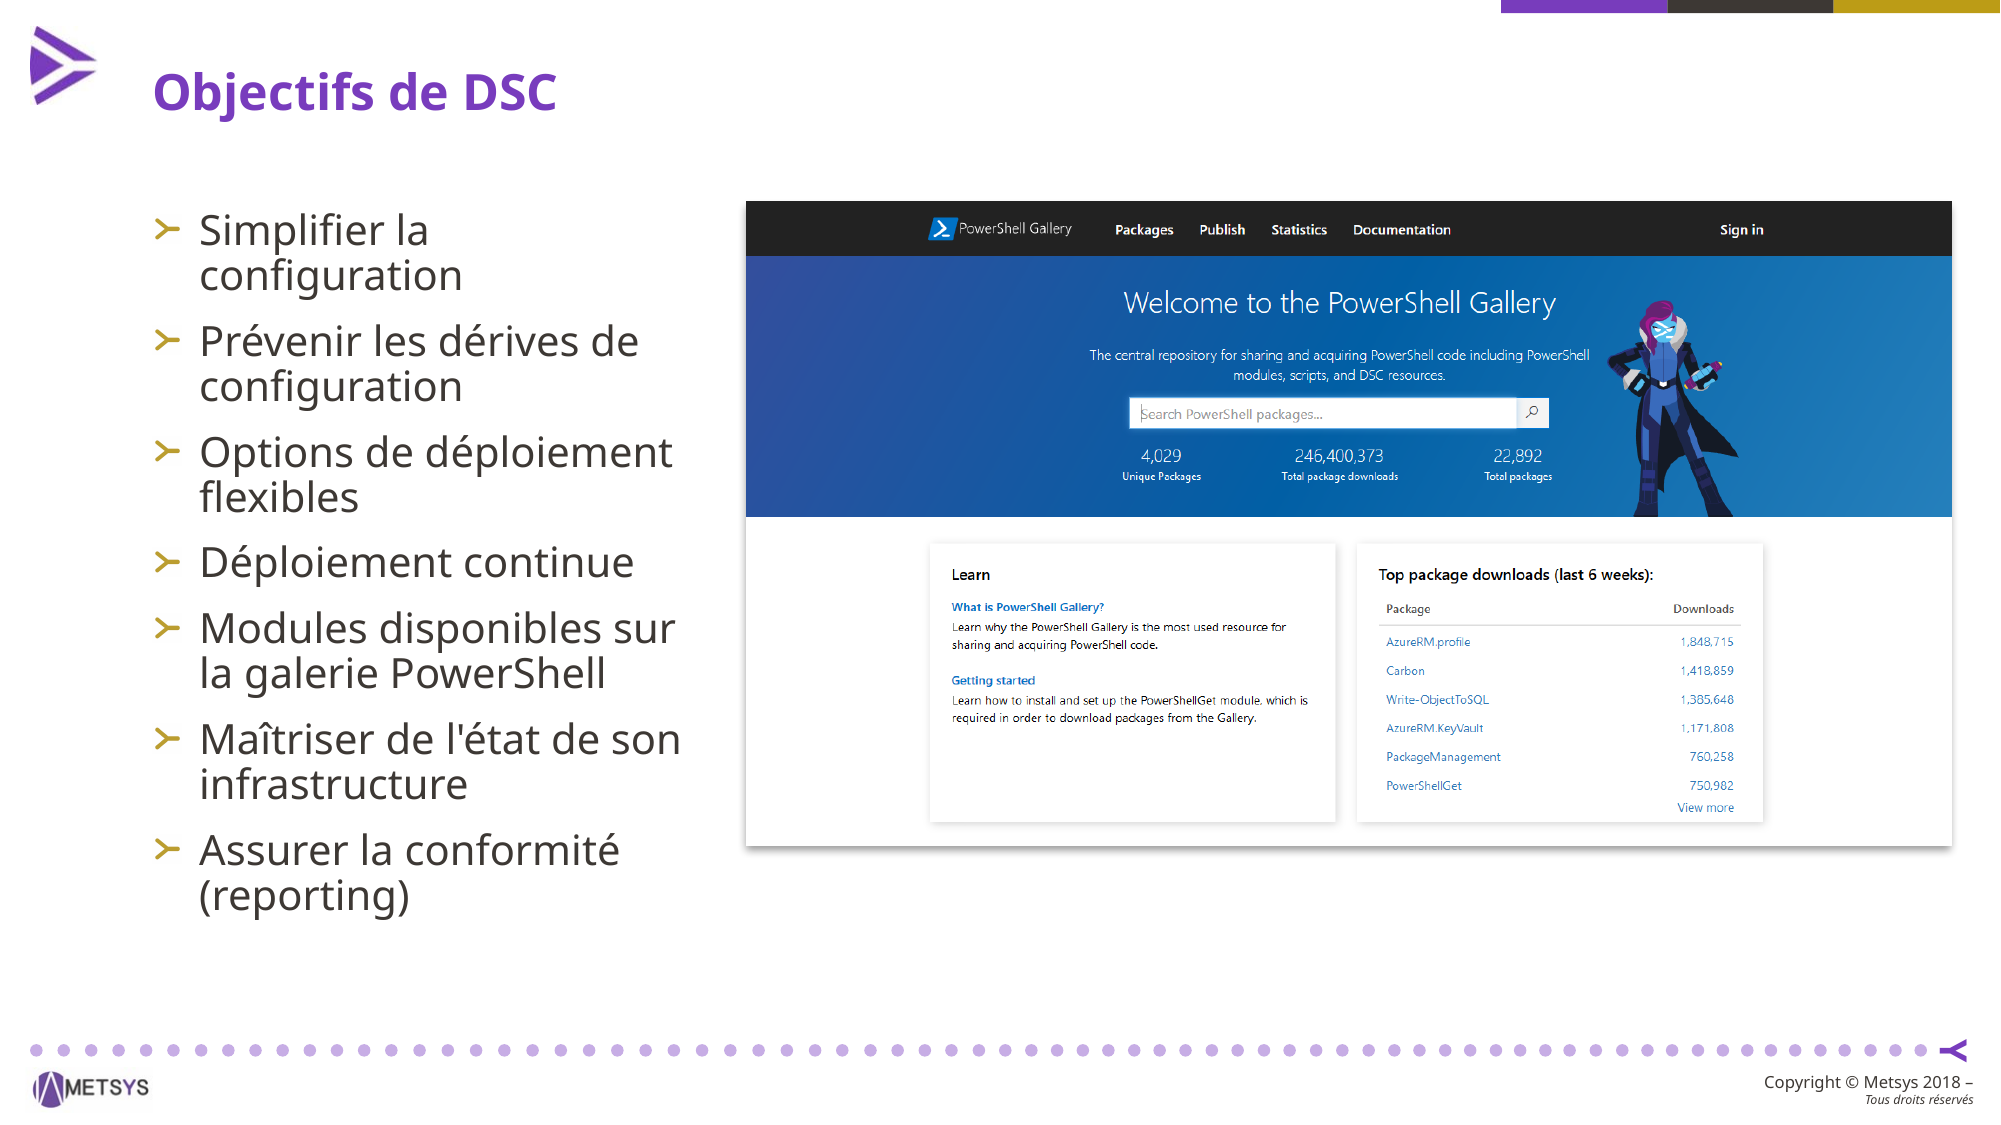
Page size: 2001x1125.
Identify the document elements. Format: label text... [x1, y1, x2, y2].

picture [152, 547, 182, 577]
picture [30, 26, 98, 105]
picture [152, 723, 182, 754]
list Simplifier la configuration Prévenir les dérives de configuration Options de déploiement flexibles Déploiement continue Modules disponibles sur la galerie PowerShell Maîtriser de l'état de son infrastructure Assurer la conformité (reporting) [137, 202, 720, 1000]
picture [152, 613, 182, 643]
picture [152, 214, 182, 244]
picture [152, 436, 182, 466]
picture [746, 201, 1952, 846]
picture [152, 325, 182, 355]
picture [152, 834, 182, 864]
picture [25, 1067, 153, 1113]
title Objectifs de DSC [137, 59, 1863, 120]
